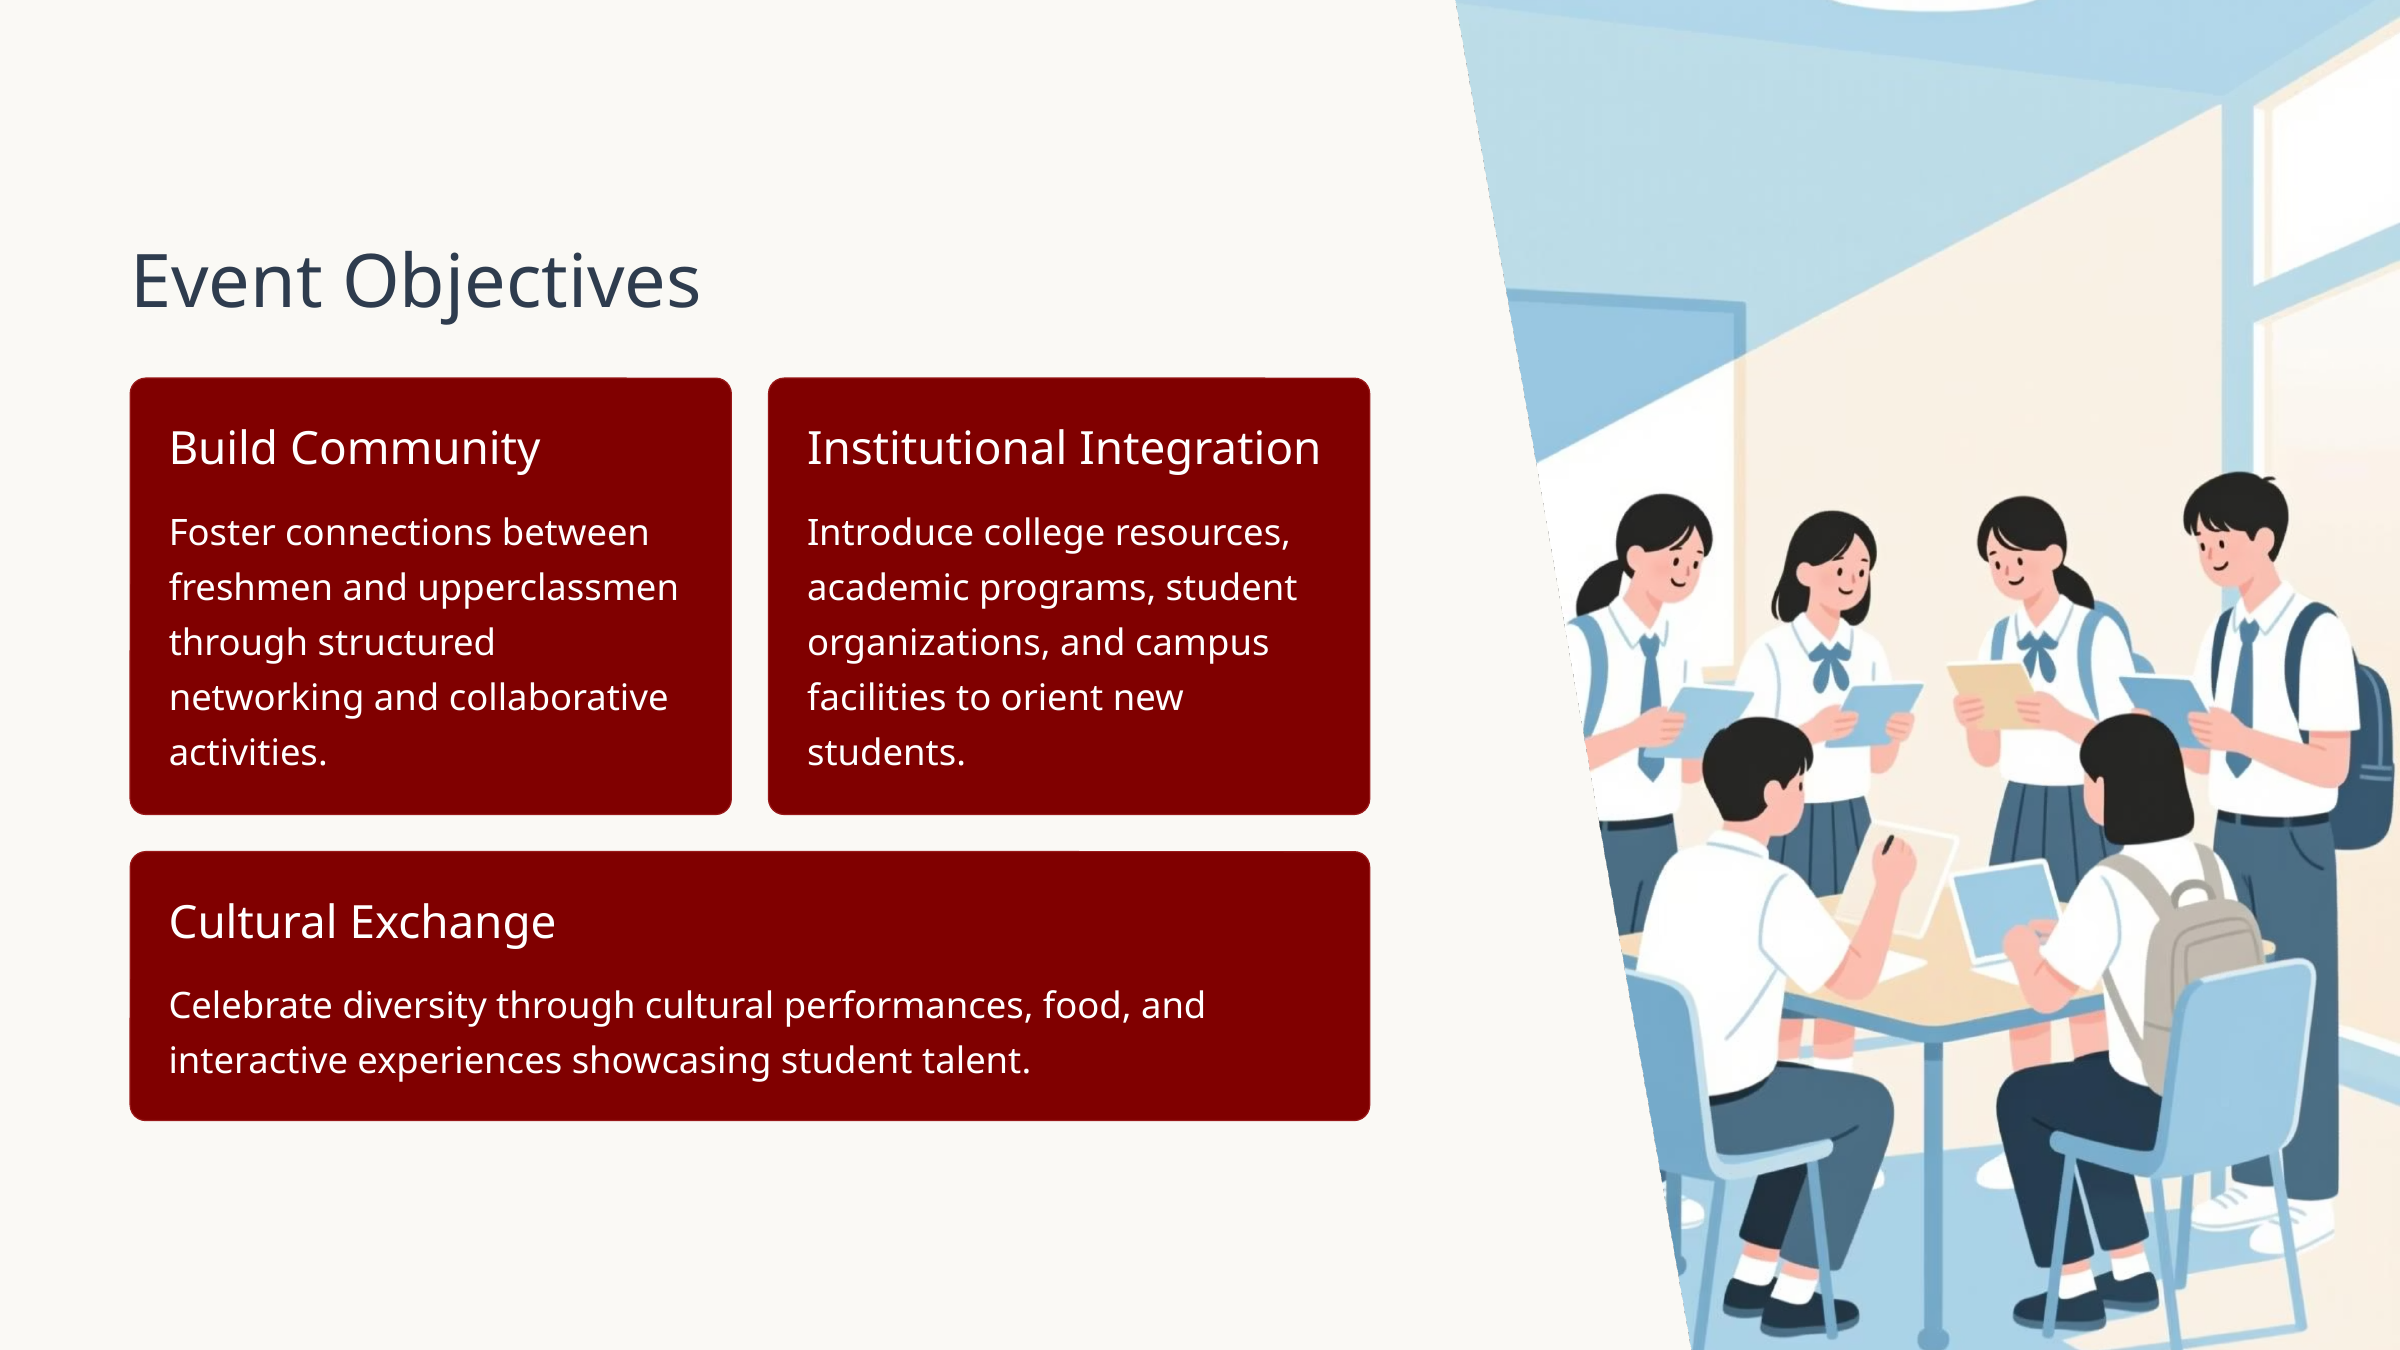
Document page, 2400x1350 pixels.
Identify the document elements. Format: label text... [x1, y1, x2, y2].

text_box Cultural Exchange [168, 890, 634, 949]
text_box [130, 851, 1370, 1121]
text_box Build Community [168, 416, 634, 475]
text_box Celebrate diversity through cultural performances, food, and interactive experiences showcasing student talent. [168, 970, 1332, 1083]
text_box [130, 378, 732, 815]
text_box Institutional Integration [807, 416, 1292, 475]
text_box [768, 378, 1370, 815]
text_box Foster connections between freshmen and upperclassmen through structured networking and collaborative activities. [168, 496, 693, 721]
text_box Introduce college resources, academic programs, student organizations, and campus facilities to orient new students. [806, 496, 1332, 776]
text_box Event Objectives [130, 229, 875, 323]
picture [1454, 0, 2400, 1350]
